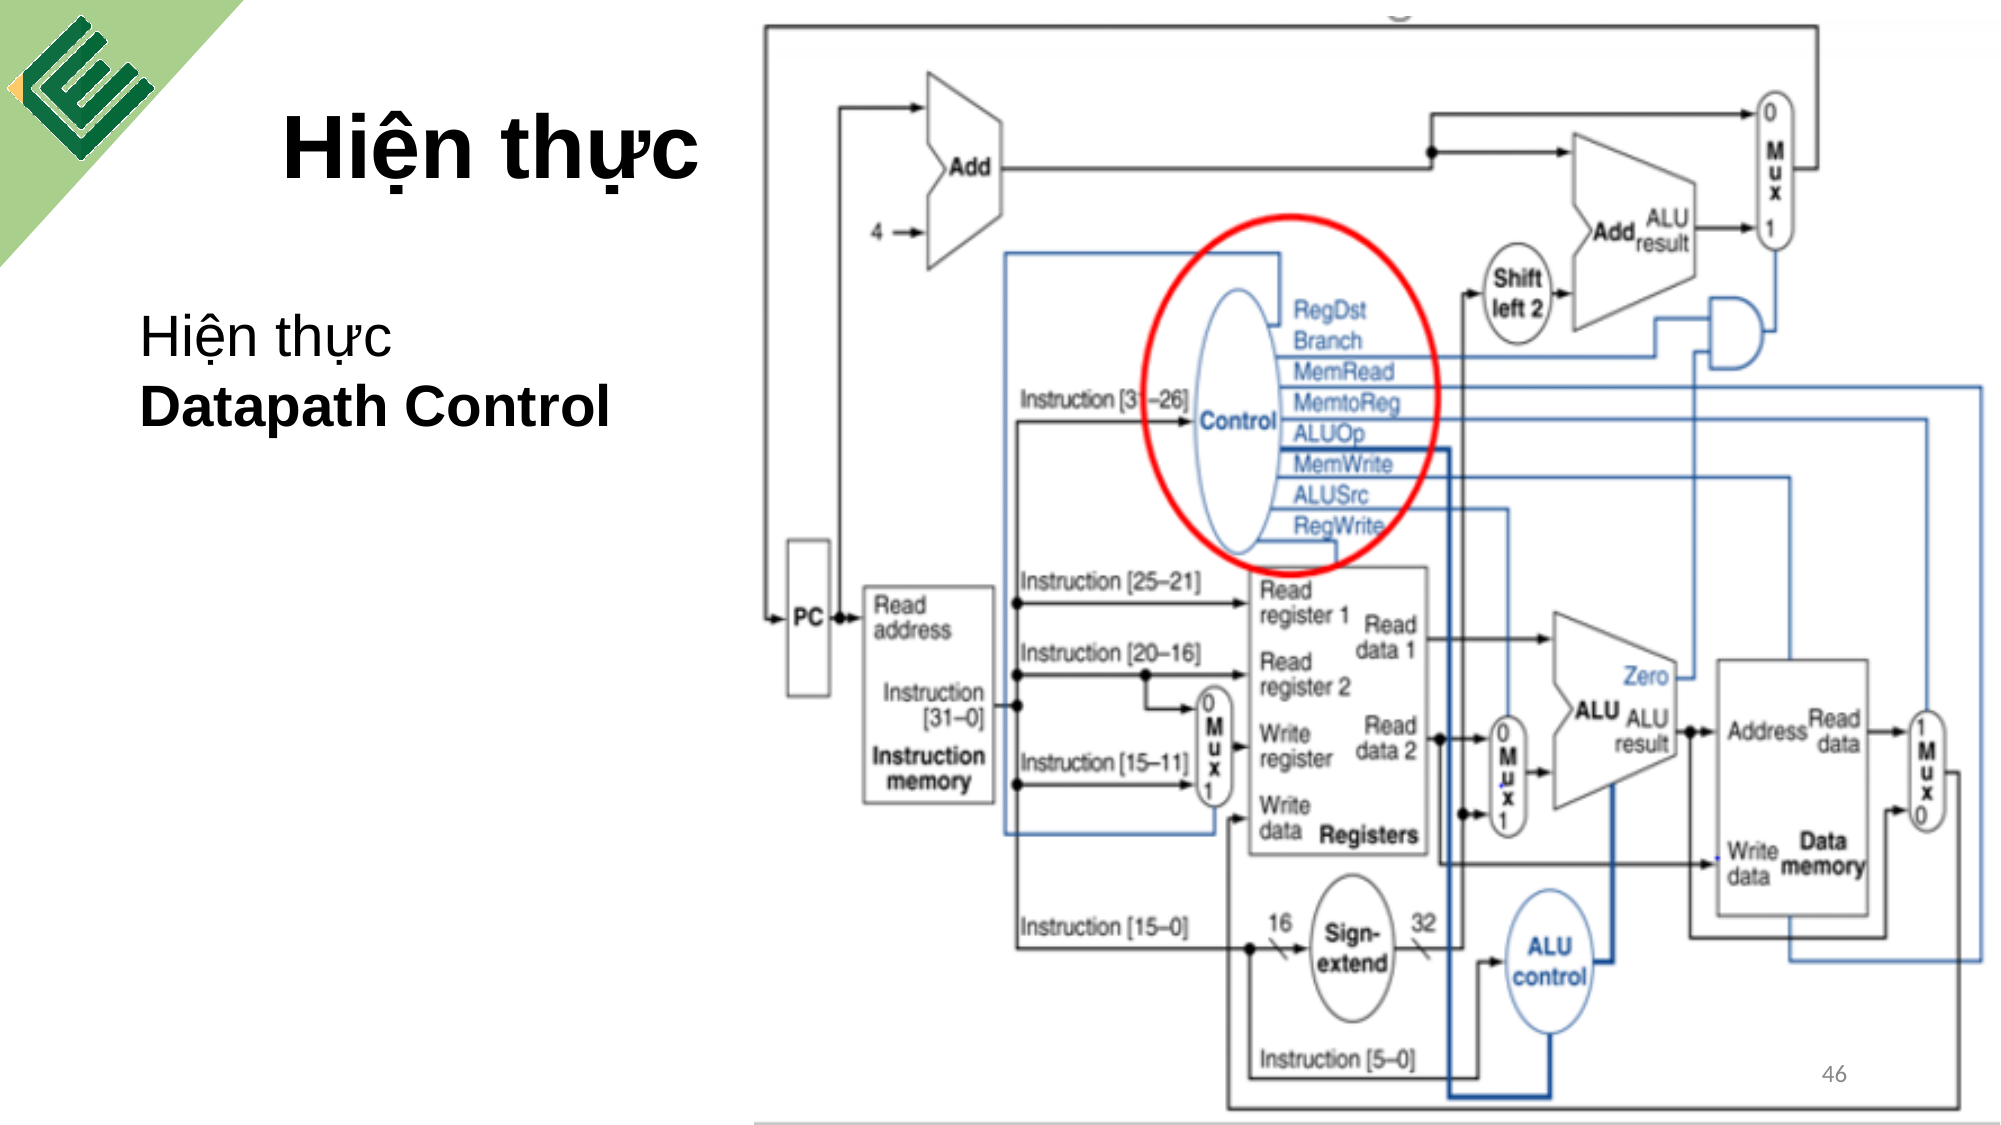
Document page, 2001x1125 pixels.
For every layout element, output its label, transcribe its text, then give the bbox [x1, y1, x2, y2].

text_box Hiện thực Datapath Control [124, 290, 635, 546]
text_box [0, 0, 251, 276]
picture [754, 16, 2000, 1125]
title Hiện thực [266, 92, 749, 278]
